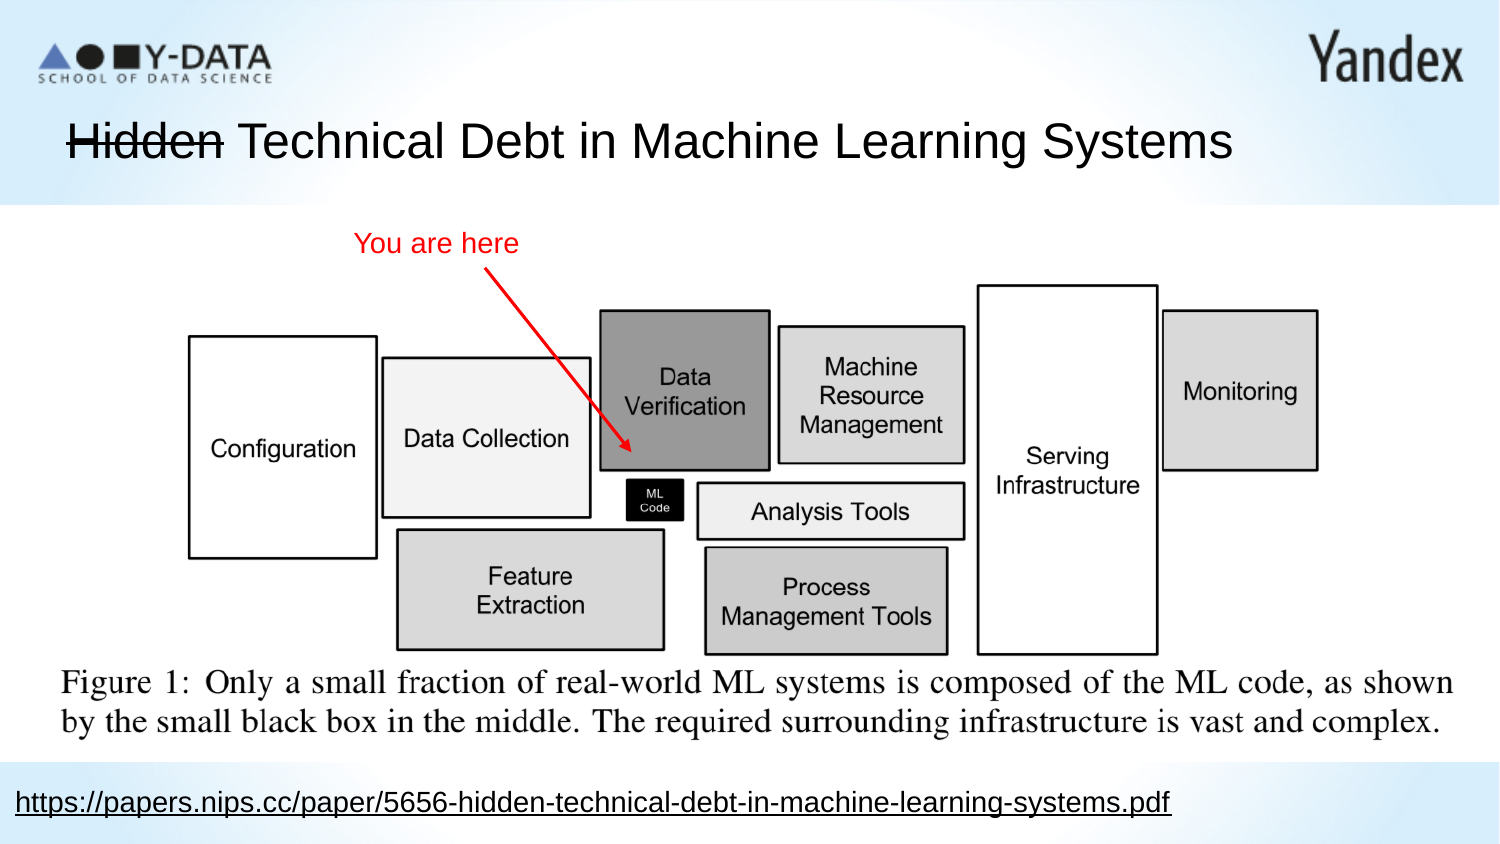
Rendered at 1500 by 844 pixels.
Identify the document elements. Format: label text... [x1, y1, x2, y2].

title Hidden Technical Debt in Machine Learning Systems [51, 93, 1477, 188]
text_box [484, 267, 632, 453]
text_box https://papers.nips.cc/paper/5656-hidden-technical-debt-in-machine-learning-systems.pdf [0, 770, 1422, 832]
picture [0, 0, 1500, 844]
